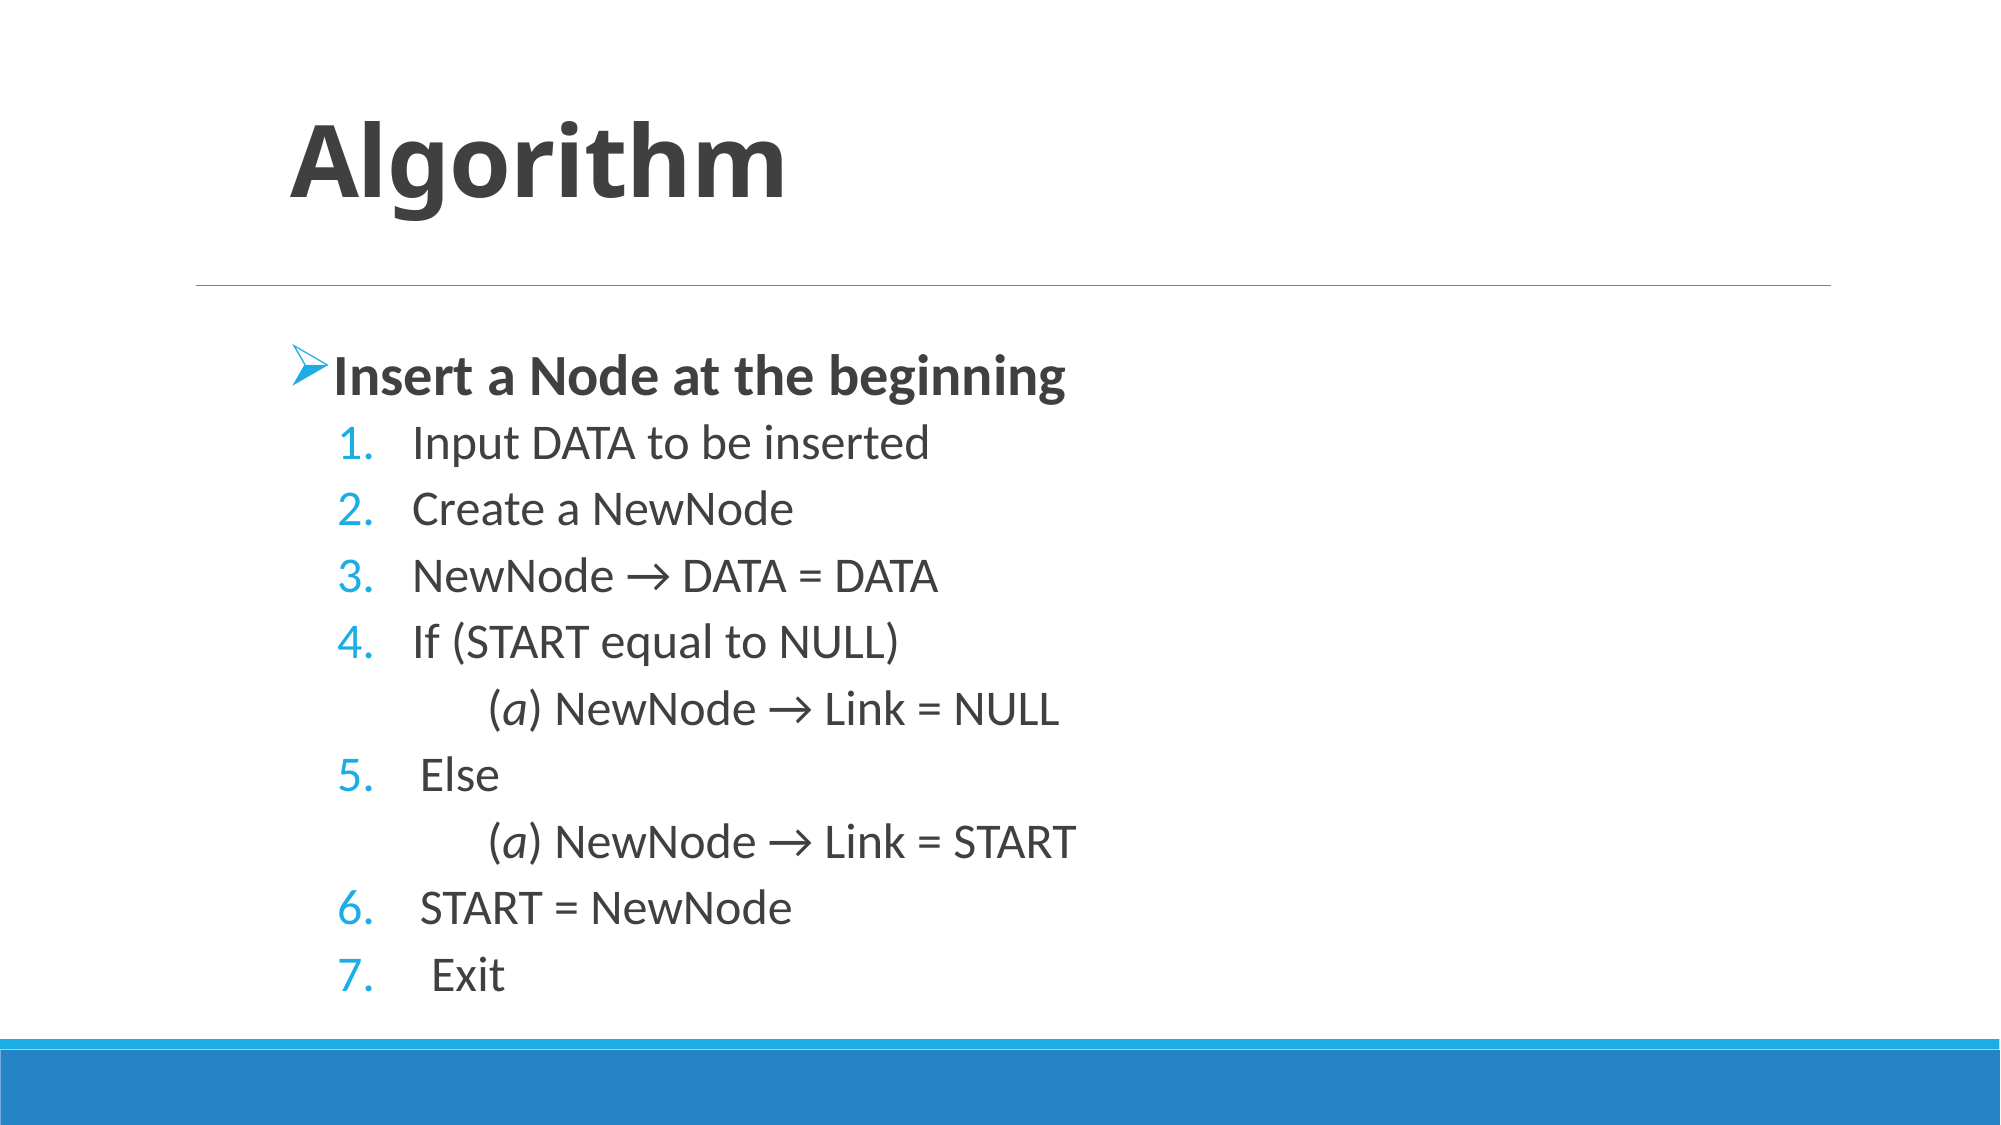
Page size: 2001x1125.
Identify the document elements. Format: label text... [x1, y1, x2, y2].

list Insert a Node at the beginning Input DATA to be inserted Create a NewNode NewNode → DATA = DATA If (START equal to NULL) (a) NewNode → Link = NULL 5. Else (a) NewNode → Link = START 6. START = NewNode 7. Exit [287, 337, 1713, 1025]
title Algorithm [275, 57, 1688, 225]
